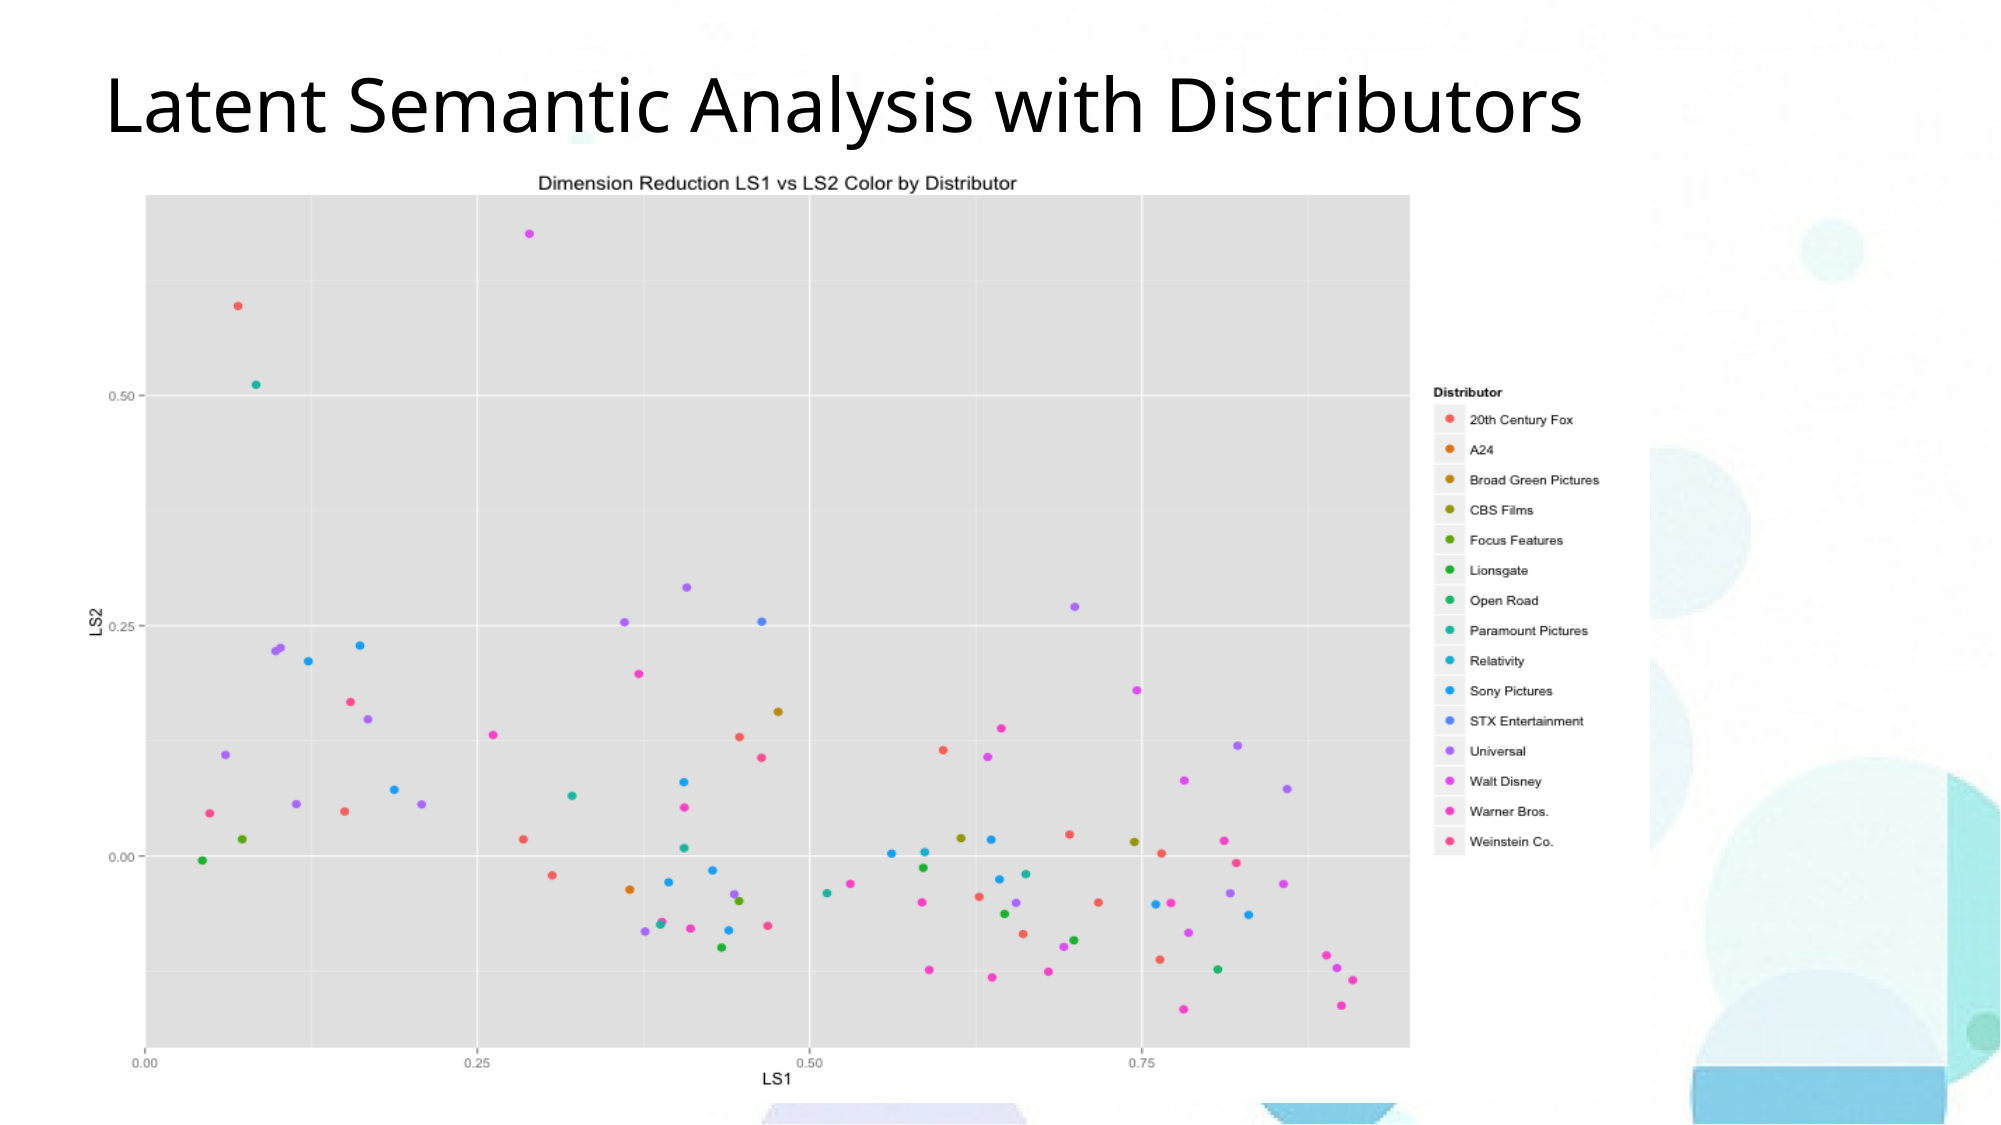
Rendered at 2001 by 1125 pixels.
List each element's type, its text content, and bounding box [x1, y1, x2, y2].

title Latent Semantic Analysis with Distributors [89, 0, 1815, 218]
picture [0, 0, 2001, 1125]
